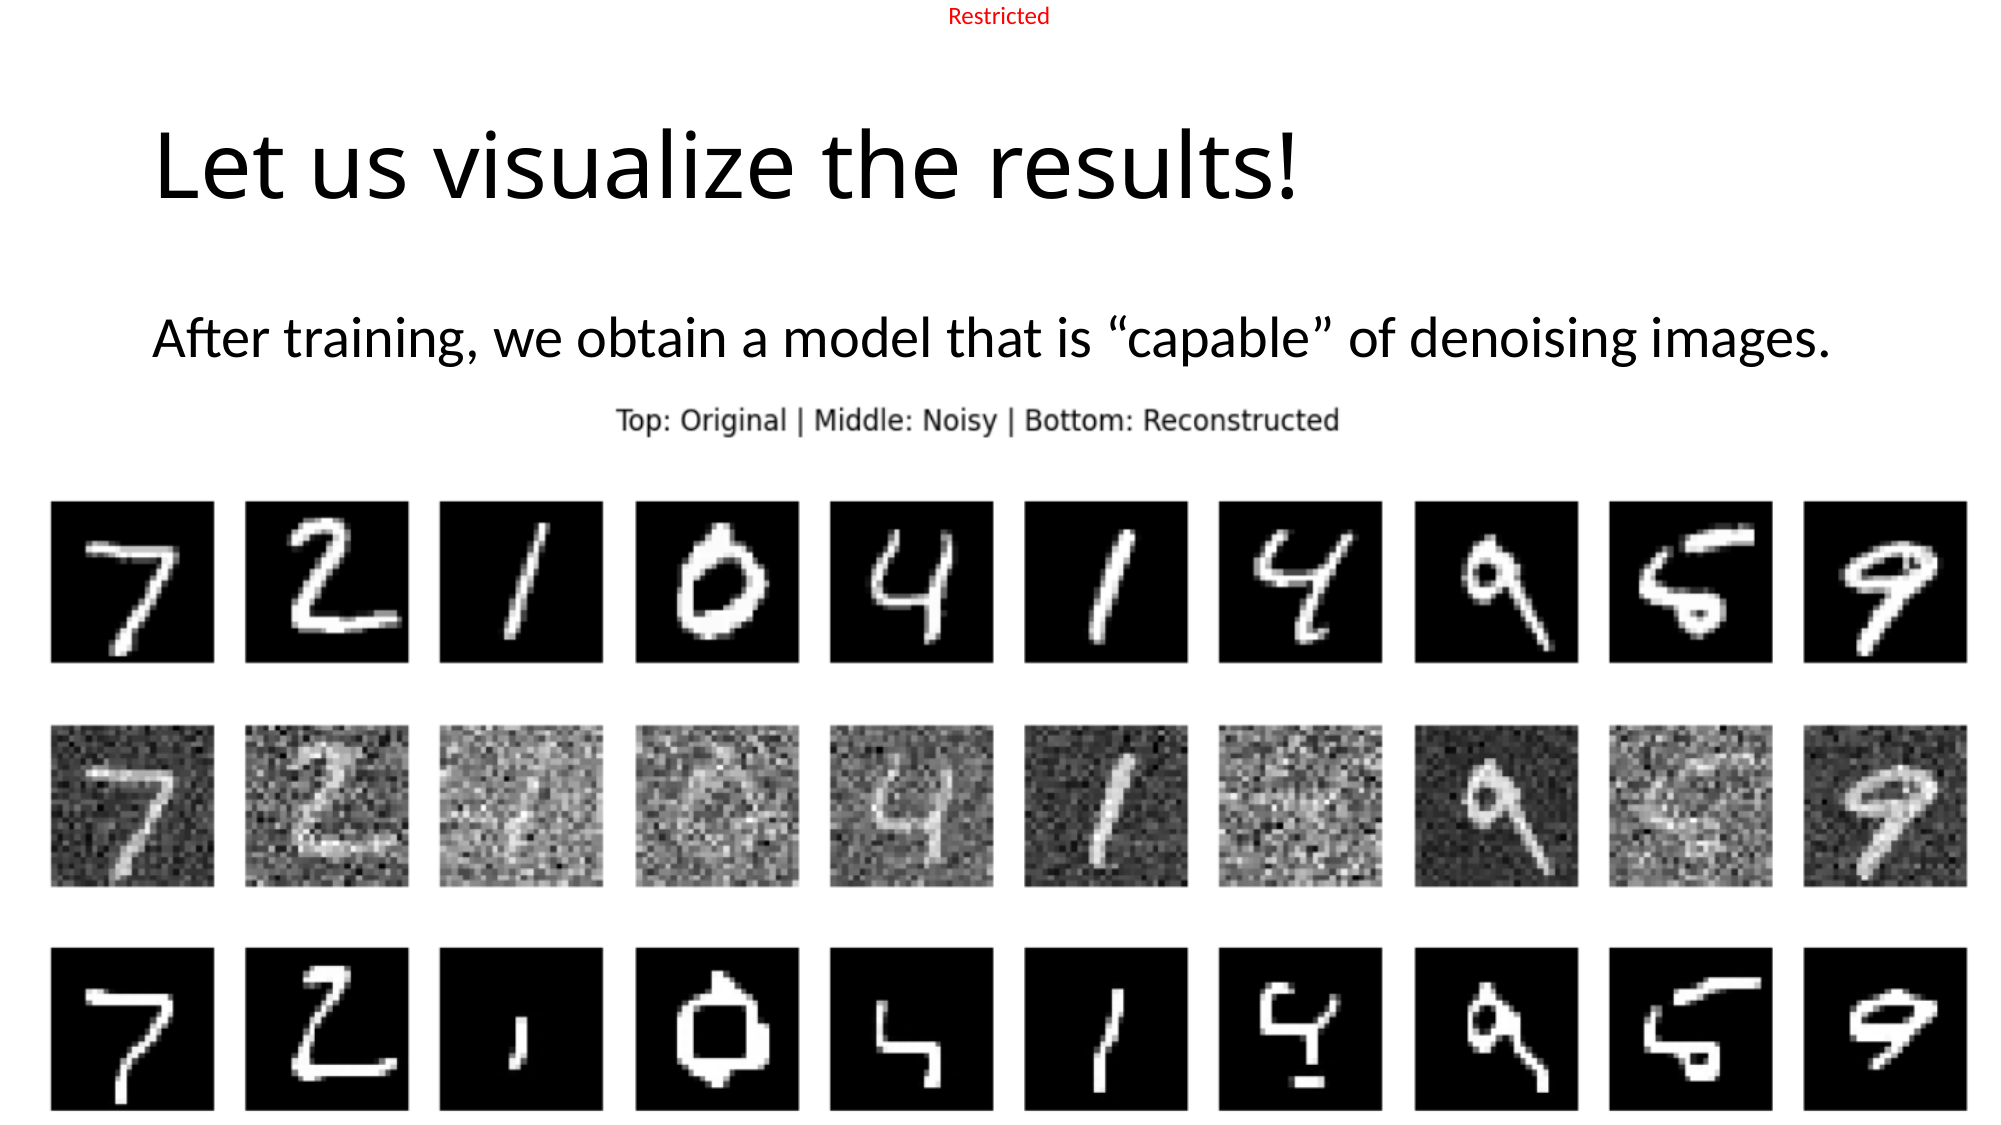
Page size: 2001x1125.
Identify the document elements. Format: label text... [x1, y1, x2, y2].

picture [25, 393, 1975, 1125]
title Let us visualize the results! [137, 59, 1863, 278]
list After training, we obtain a model that is “capable” of denoising images. [137, 299, 1863, 393]
